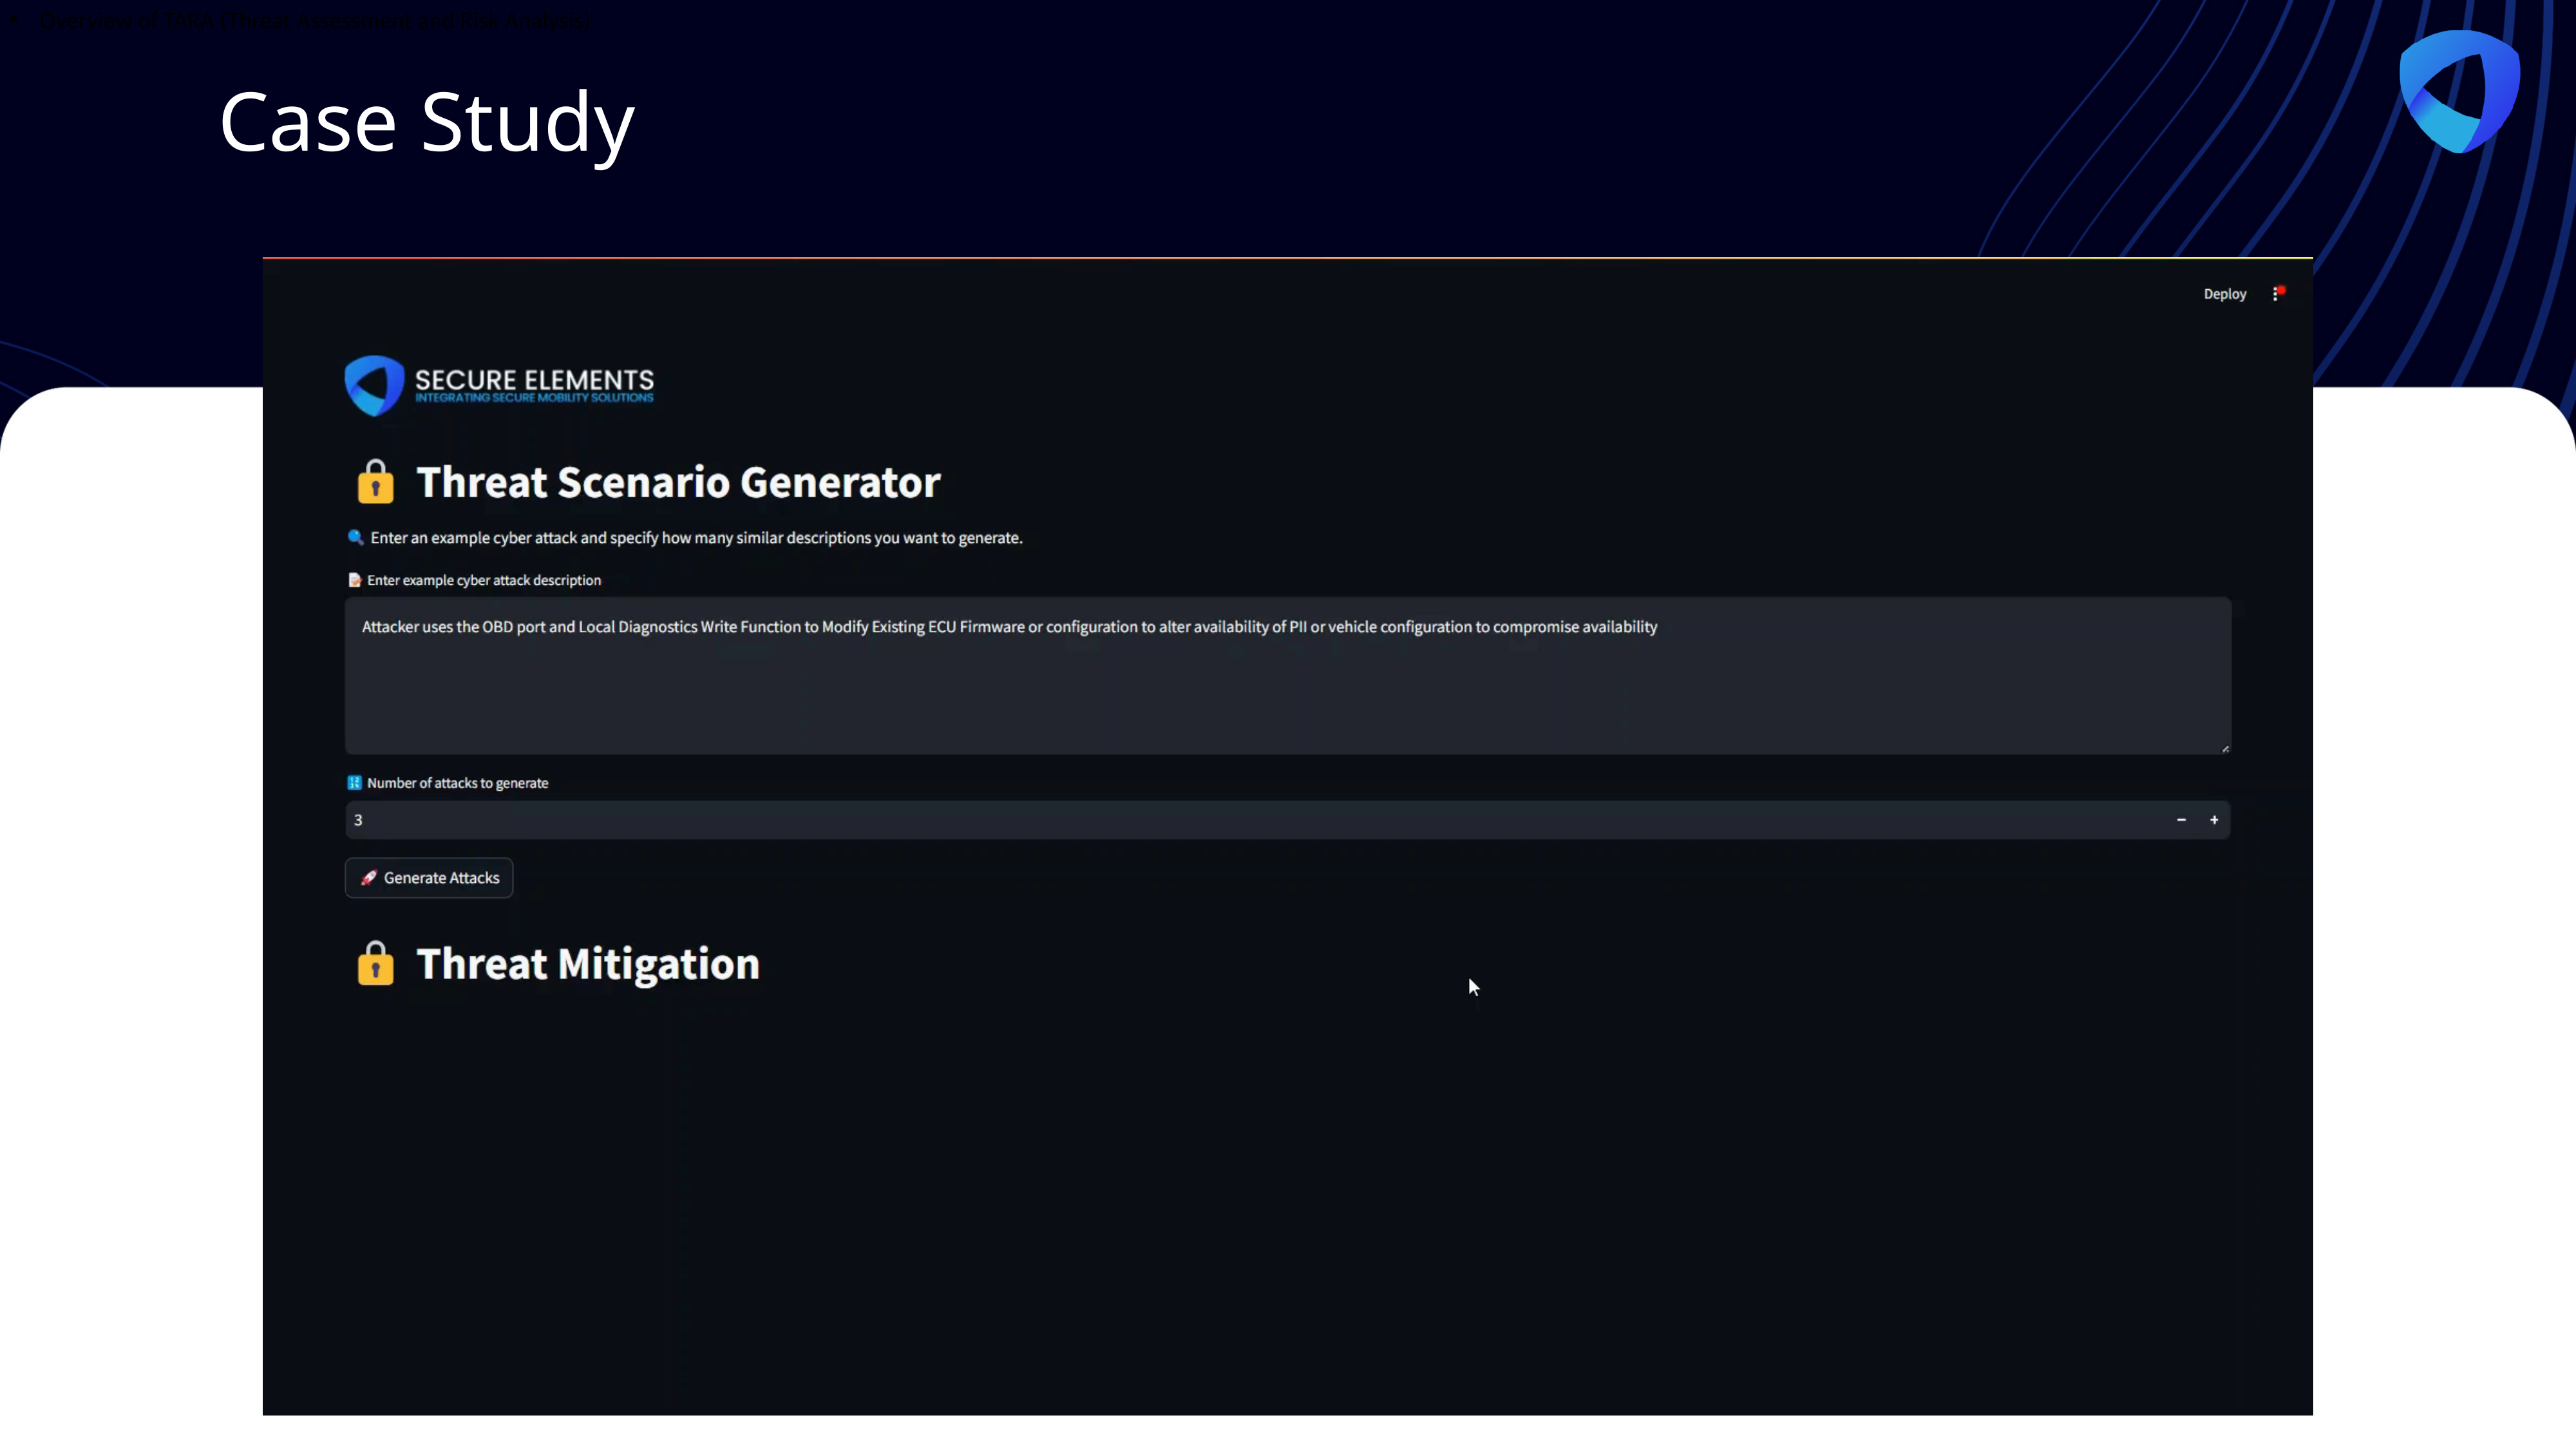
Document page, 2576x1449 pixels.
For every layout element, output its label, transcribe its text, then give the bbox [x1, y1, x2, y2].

text_box Overview of TARA (Threat Assessment and Risk Analysis) [0, 0, 2576, 1449]
text_box Case Study [218, 53, 2041, 167]
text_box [262, 256, 2314, 1416]
text_box [2400, 30, 2534, 153]
